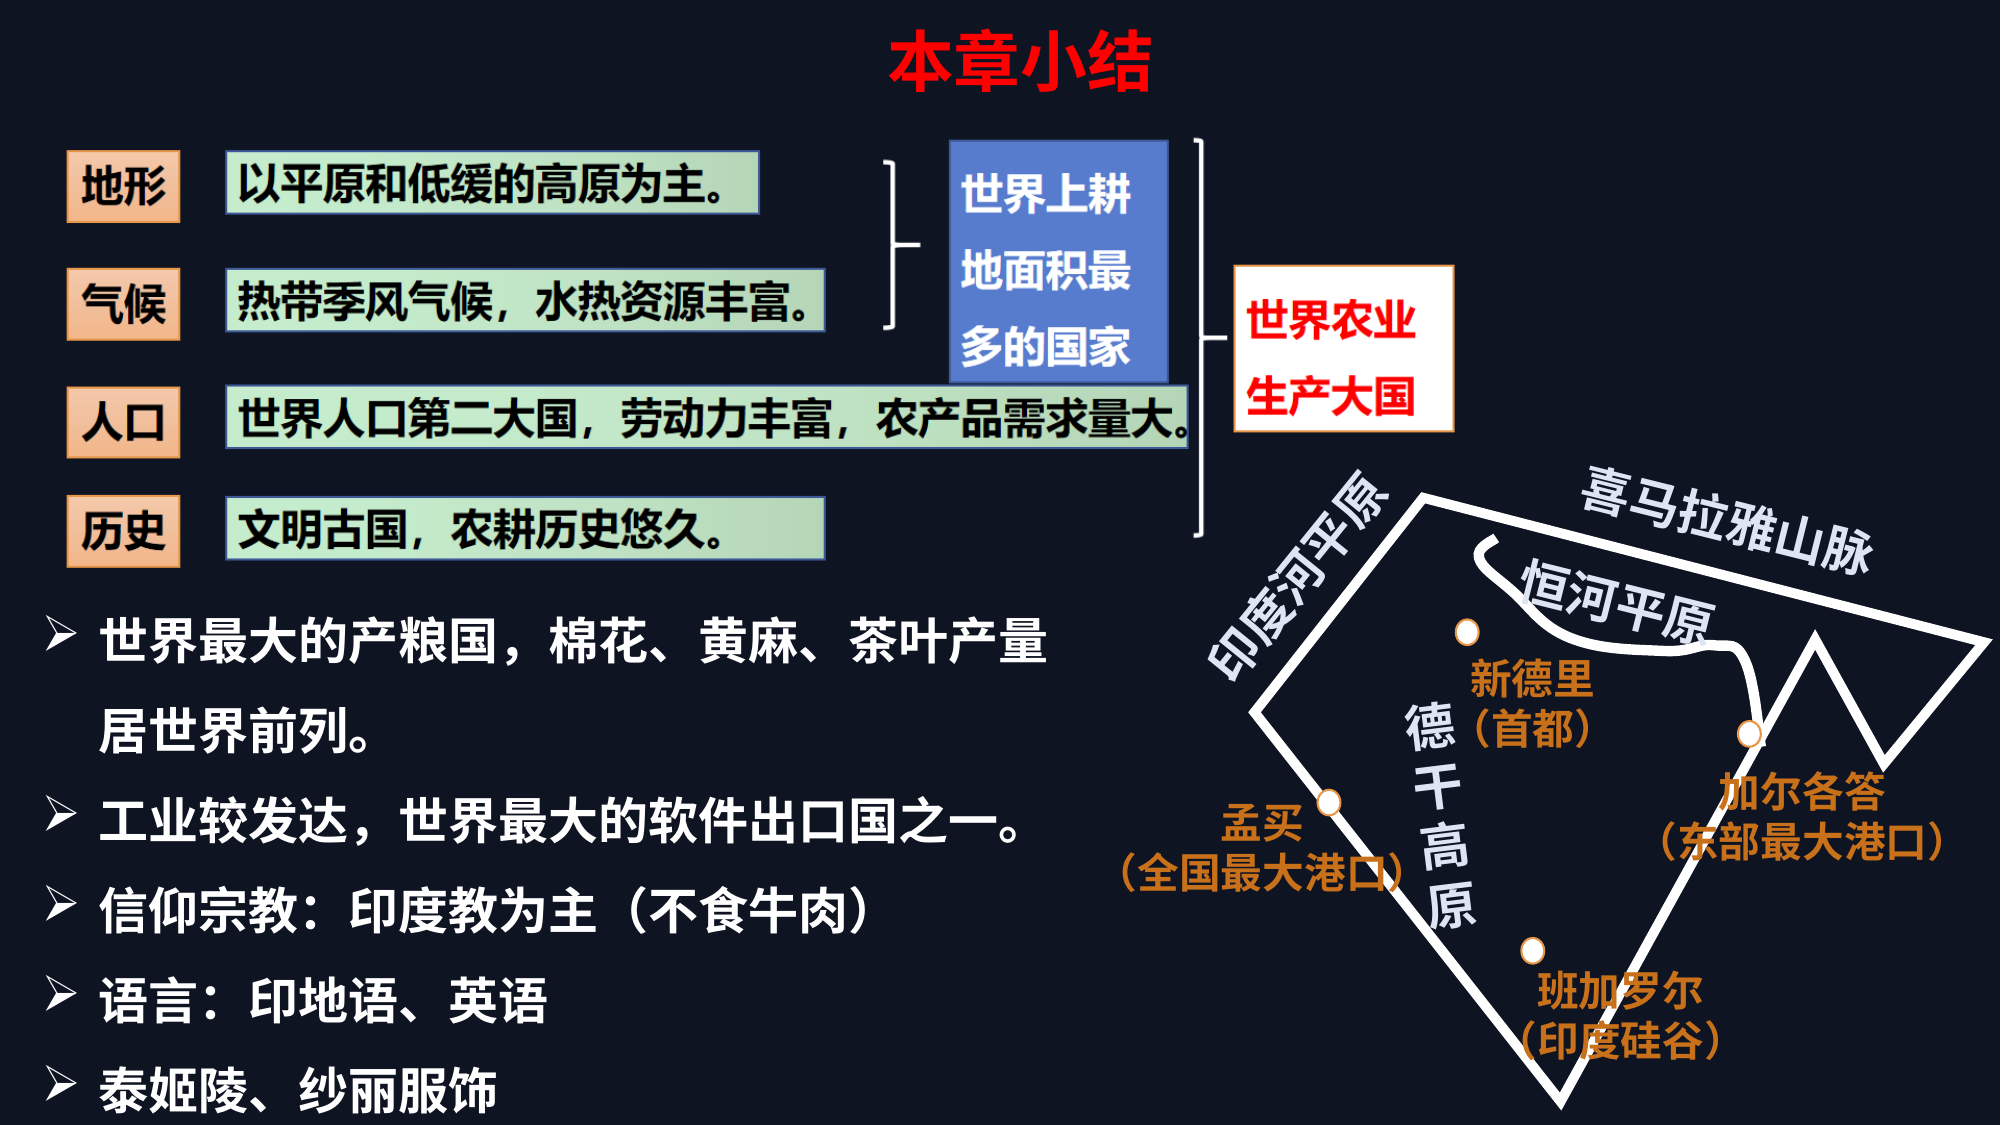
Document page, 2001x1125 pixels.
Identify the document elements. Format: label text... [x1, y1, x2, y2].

text_box [1454, 618, 1480, 645]
text_box 加尔各答 （东部最大港口） [1620, 758, 1985, 874]
text_box 喜马拉雅山脉 [1559, 444, 1898, 597]
text_box 恒河平原 [1496, 537, 1738, 666]
text_box [1520, 936, 1546, 957]
text_box [1536, 1073, 1578, 1104]
text_box [1477, 537, 1511, 585]
text_box [1253, 507, 1986, 789]
text_box [1541, 622, 1631, 645]
text_box [1632, 644, 1760, 728]
text_box 孟买 （全国最大港口） [1082, 789, 1445, 905]
text_box 班加罗尔 （印度硅谷） [1480, 957, 1761, 1073]
text_box [1736, 720, 1762, 748]
picture [26, 121, 1464, 572]
text_box 印度河平原 [1179, 572, 1349, 709]
text_box 德 干 高 原 [1385, 687, 1497, 947]
text_box [1436, 760, 1688, 1001]
text_box 新德里 （首都） [1434, 645, 1632, 760]
text_box [1404, 905, 1413, 916]
text_box 本章小结 [872, 12, 1204, 107]
text_box 世界最大的产粮国，棉花、黄麻、茶叶产量居世界前列。 工业较发达，世界最大的软件出口国之一。 信仰宗教：印度教为主（不食牛肉） 语言：印地语、英语 泰姬陵、纱丽服饰 [26, 572, 1082, 1125]
